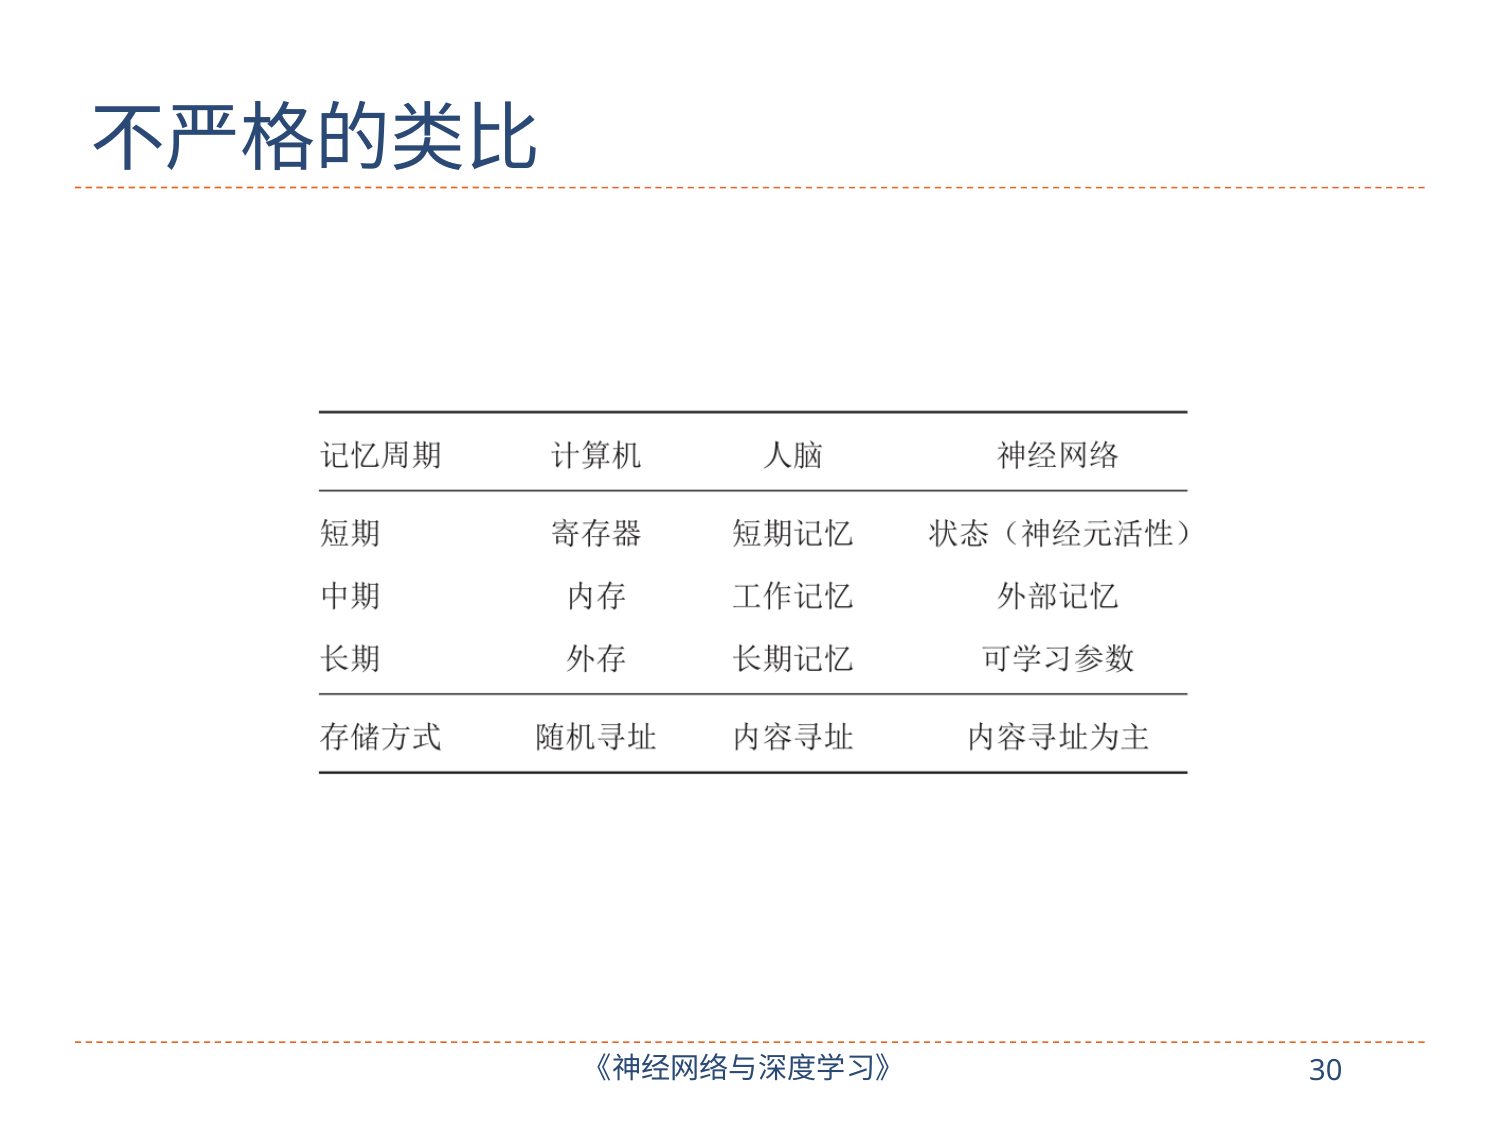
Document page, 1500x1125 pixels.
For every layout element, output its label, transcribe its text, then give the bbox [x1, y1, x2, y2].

title 不严格的类比 [75, 24, 1425, 188]
picture [300, 399, 1200, 790]
